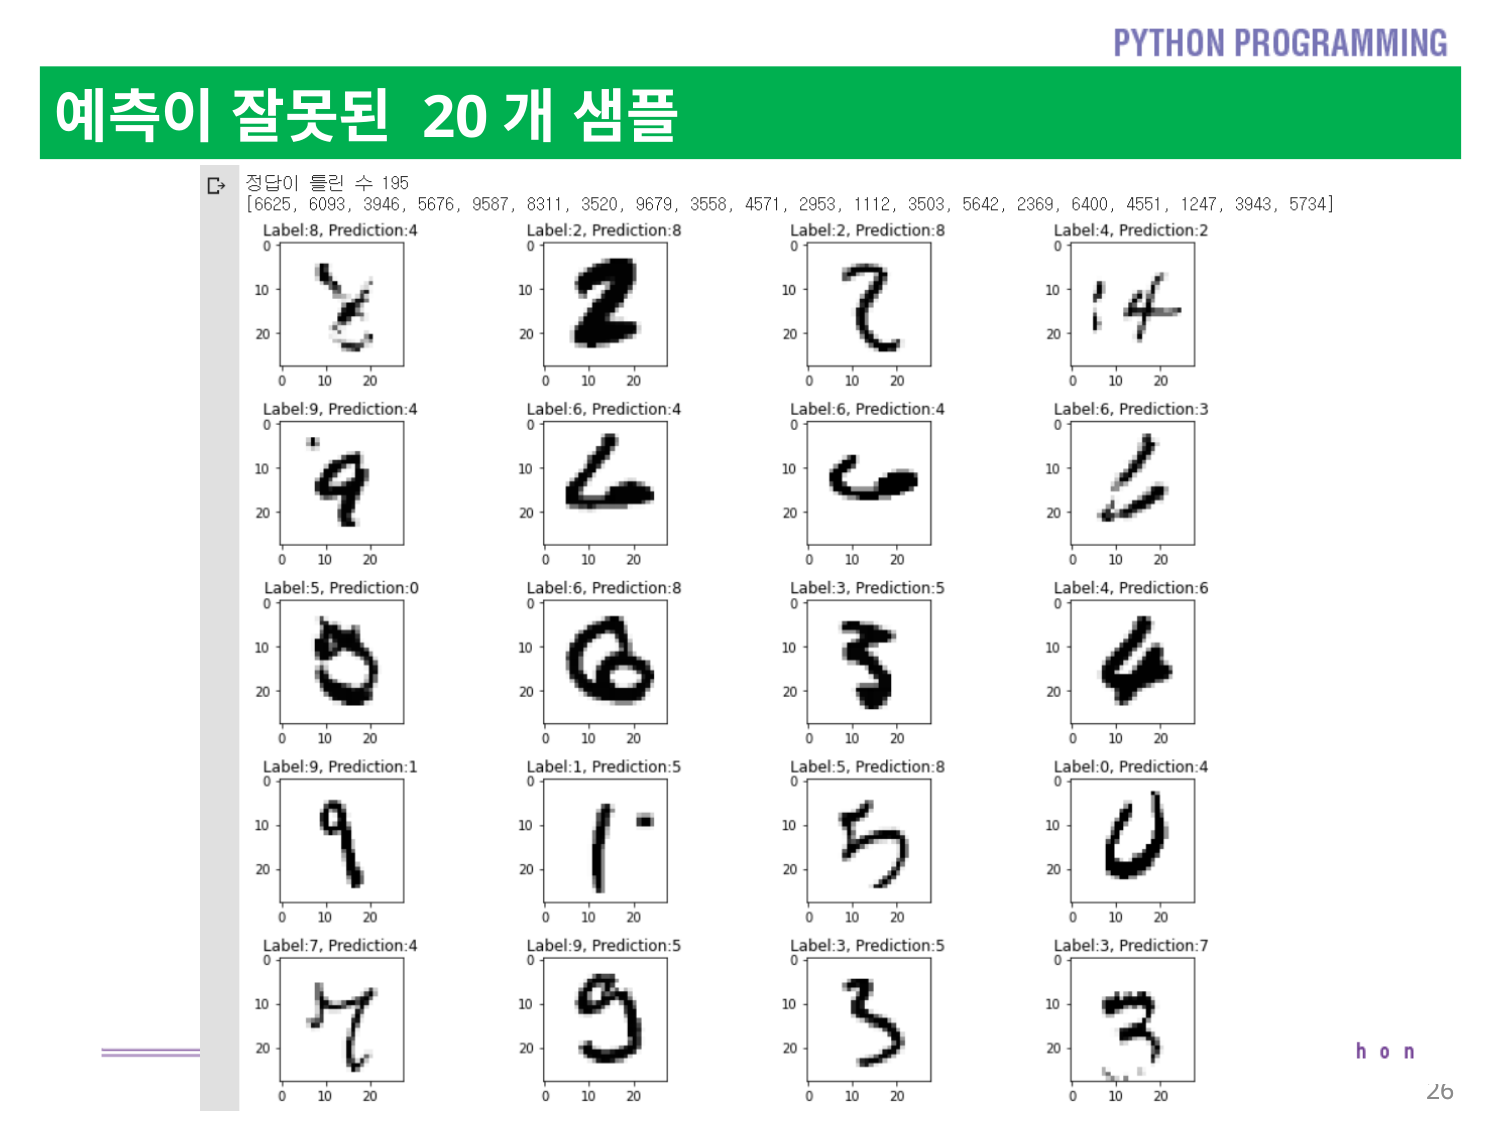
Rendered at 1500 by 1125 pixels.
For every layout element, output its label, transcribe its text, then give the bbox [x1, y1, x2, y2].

picture [1106, 13, 1462, 66]
picture [18, 164, 1483, 1112]
slide_number 26 [1349, 1071, 1470, 1112]
title 예측이 잘못된 20개 샘플 [39, 76, 1444, 152]
